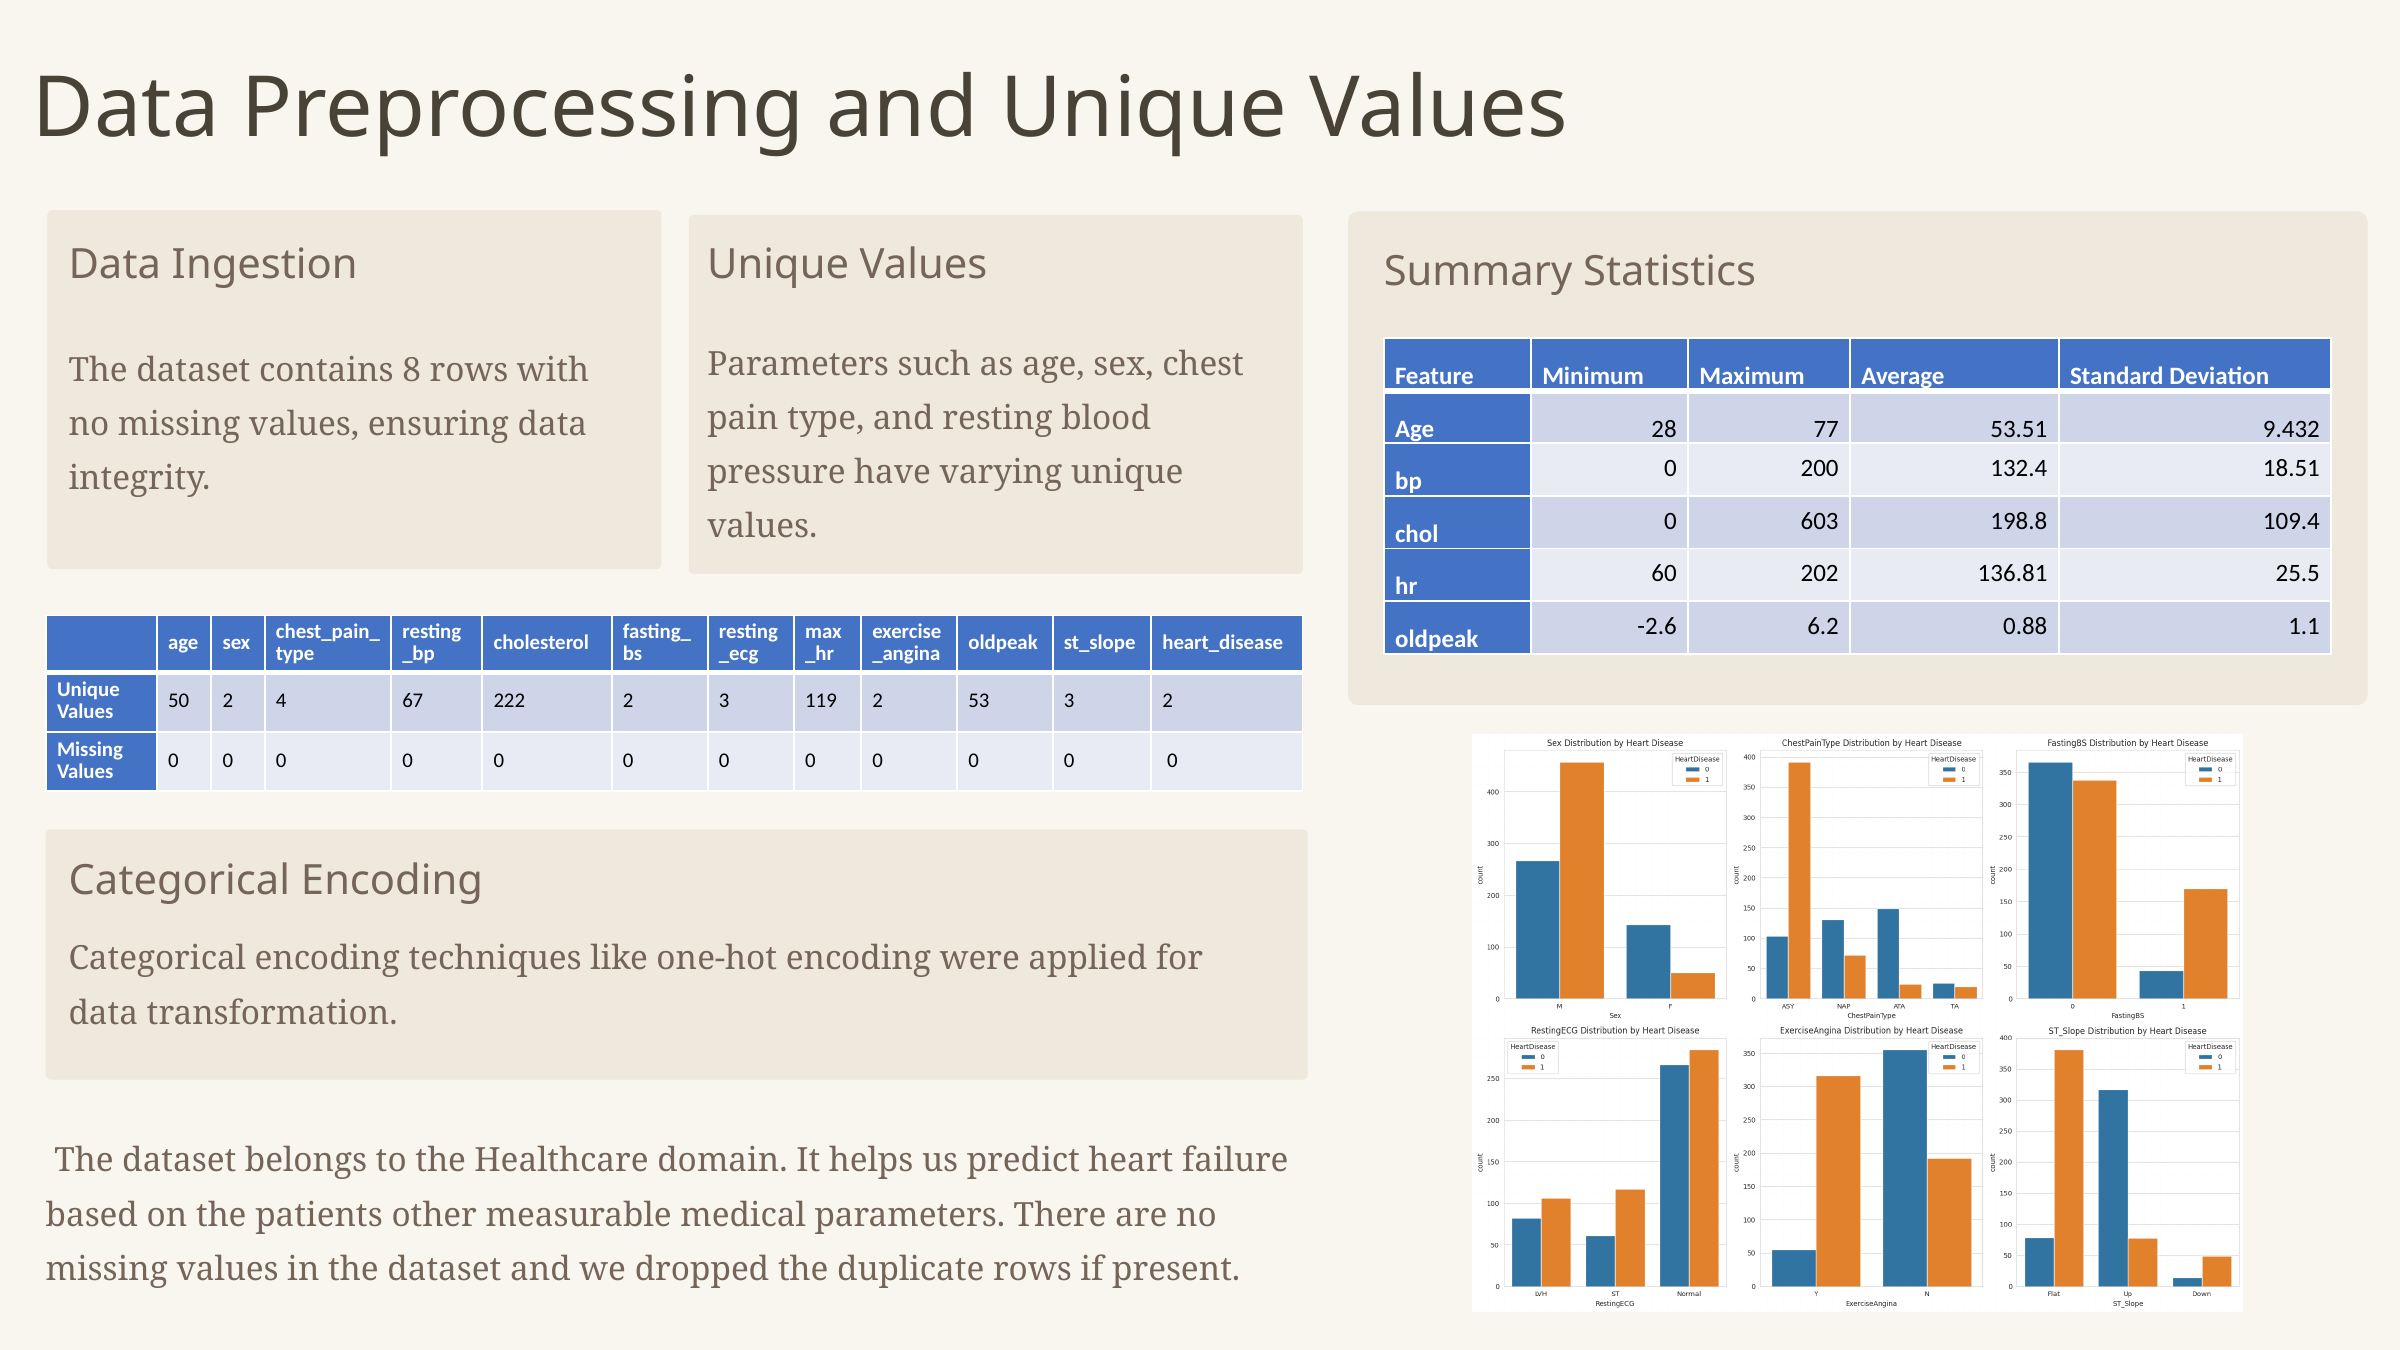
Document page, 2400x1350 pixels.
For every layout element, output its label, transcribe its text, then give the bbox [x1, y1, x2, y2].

table_cell 3 [709, 675, 793, 731]
table_cell 109.4 [2060, 497, 2330, 548]
table_cell 0 [1152, 733, 1302, 790]
table_cell 119 [795, 675, 860, 731]
table_cell 3 [1054, 675, 1150, 731]
table_cell 603 [1689, 497, 1849, 548]
table_header [47, 616, 156, 670]
table_header oldpeak [958, 616, 1052, 670]
table_cell 53 [958, 675, 1052, 731]
text_box [45, 829, 1308, 1080]
table_cell Missing Values [47, 733, 156, 790]
text_box The dataset belongs to the Healthcare domain. It helps us predict heart failure based on the patients other measurable medical parameters. There are no missing values in the dataset and we dropped the duplicate rows if present. [45, 1124, 1308, 1288]
table_cell 25.5 [2060, 549, 2330, 600]
table_cell 0.88 [1851, 602, 2058, 653]
table_cell 28 [1532, 394, 1687, 442]
table_header max_hr [795, 616, 860, 670]
table_cell 0 [862, 733, 956, 790]
table_cell bp [1385, 444, 1530, 495]
table_header Standard Deviation [2060, 339, 2330, 388]
table_header sex [212, 616, 264, 670]
table_cell 132.4 [1851, 444, 2058, 495]
table_header Average [1851, 339, 2058, 388]
table_cell Unique Values [47, 675, 156, 731]
table_cell -2.6 [1532, 602, 1687, 653]
table_cell 50 [158, 675, 210, 731]
table_header chest_pain_type [266, 616, 390, 670]
table_cell hr [1385, 549, 1530, 600]
text_box Summary Statistics [1383, 241, 1809, 295]
table_cell 9.432 [2060, 394, 2330, 442]
table_cell 0 [212, 733, 264, 790]
table_cell Age [1385, 394, 1530, 442]
table_cell chol [1385, 497, 1530, 548]
table_cell 0 [392, 733, 481, 790]
table_cell 6.2 [1689, 602, 1849, 653]
table_cell 0 [795, 733, 860, 790]
text_box The dataset contains 8 rows with no missing values, ensuring data integrity. [68, 333, 615, 497]
table_cell 2 [212, 675, 264, 731]
table_cell 0 [1532, 444, 1687, 495]
table_cell 0 [483, 733, 611, 790]
table_cell 77 [1689, 394, 1849, 442]
table_cell 18.51 [2060, 444, 2330, 495]
table_header resting_bp [392, 616, 481, 670]
table_cell 1.1 [2060, 602, 2330, 653]
table_cell 60 [1532, 549, 1687, 600]
text_box Categorical encoding techniques like one-hot encoding were applied for data transformation. [68, 922, 1263, 1032]
text_box [688, 214, 1303, 574]
table_cell 0 [958, 733, 1052, 790]
table_cell 2 [862, 675, 956, 731]
table_cell 0 [613, 733, 707, 790]
table_cell 53.51 [1851, 394, 2058, 442]
text_box Data Preprocessing and Unique Values [32, 48, 2281, 261]
table_cell oldpeak [1385, 602, 1530, 653]
table_cell 0 [1054, 733, 1150, 790]
table_header cholesterol [483, 616, 611, 670]
table_cell 202 [1689, 549, 1849, 600]
table_cell 136.81 [1851, 549, 2058, 600]
table_cell 198.8 [1851, 497, 2058, 548]
table_cell 222 [483, 675, 611, 731]
text_box Data Ingestion [68, 234, 494, 288]
picture [1472, 734, 2243, 1312]
table_header Feature [1385, 339, 1530, 388]
table_header exercise_angina [862, 616, 956, 670]
table_cell 0 [1532, 497, 1687, 548]
text_box [47, 210, 662, 570]
text_box Parameters such as age, sex, chest pain type, and resting blood pressure have varying unique values. [707, 327, 1254, 546]
table_cell 0 [709, 733, 793, 790]
table_header resting_ecg [709, 616, 793, 670]
table_header heart_disease [1152, 616, 1302, 670]
table_header fasting_bs [613, 616, 707, 670]
table_header Maximum [1689, 339, 1849, 388]
table_cell 4 [266, 675, 390, 731]
table_header st_slope [1054, 616, 1150, 670]
text_box Unique Values [707, 234, 1133, 288]
table_cell 67 [392, 675, 481, 731]
table_cell 200 [1689, 444, 1849, 495]
table_cell 2 [1152, 675, 1302, 731]
text_box [1348, 211, 2368, 705]
table_header age [158, 616, 210, 670]
table_header Minimum [1532, 339, 1687, 388]
text_box Categorical Encoding [68, 851, 514, 905]
table_cell 0 [158, 733, 210, 790]
table_cell 0 [266, 733, 390, 790]
table_cell 2 [613, 675, 707, 731]
